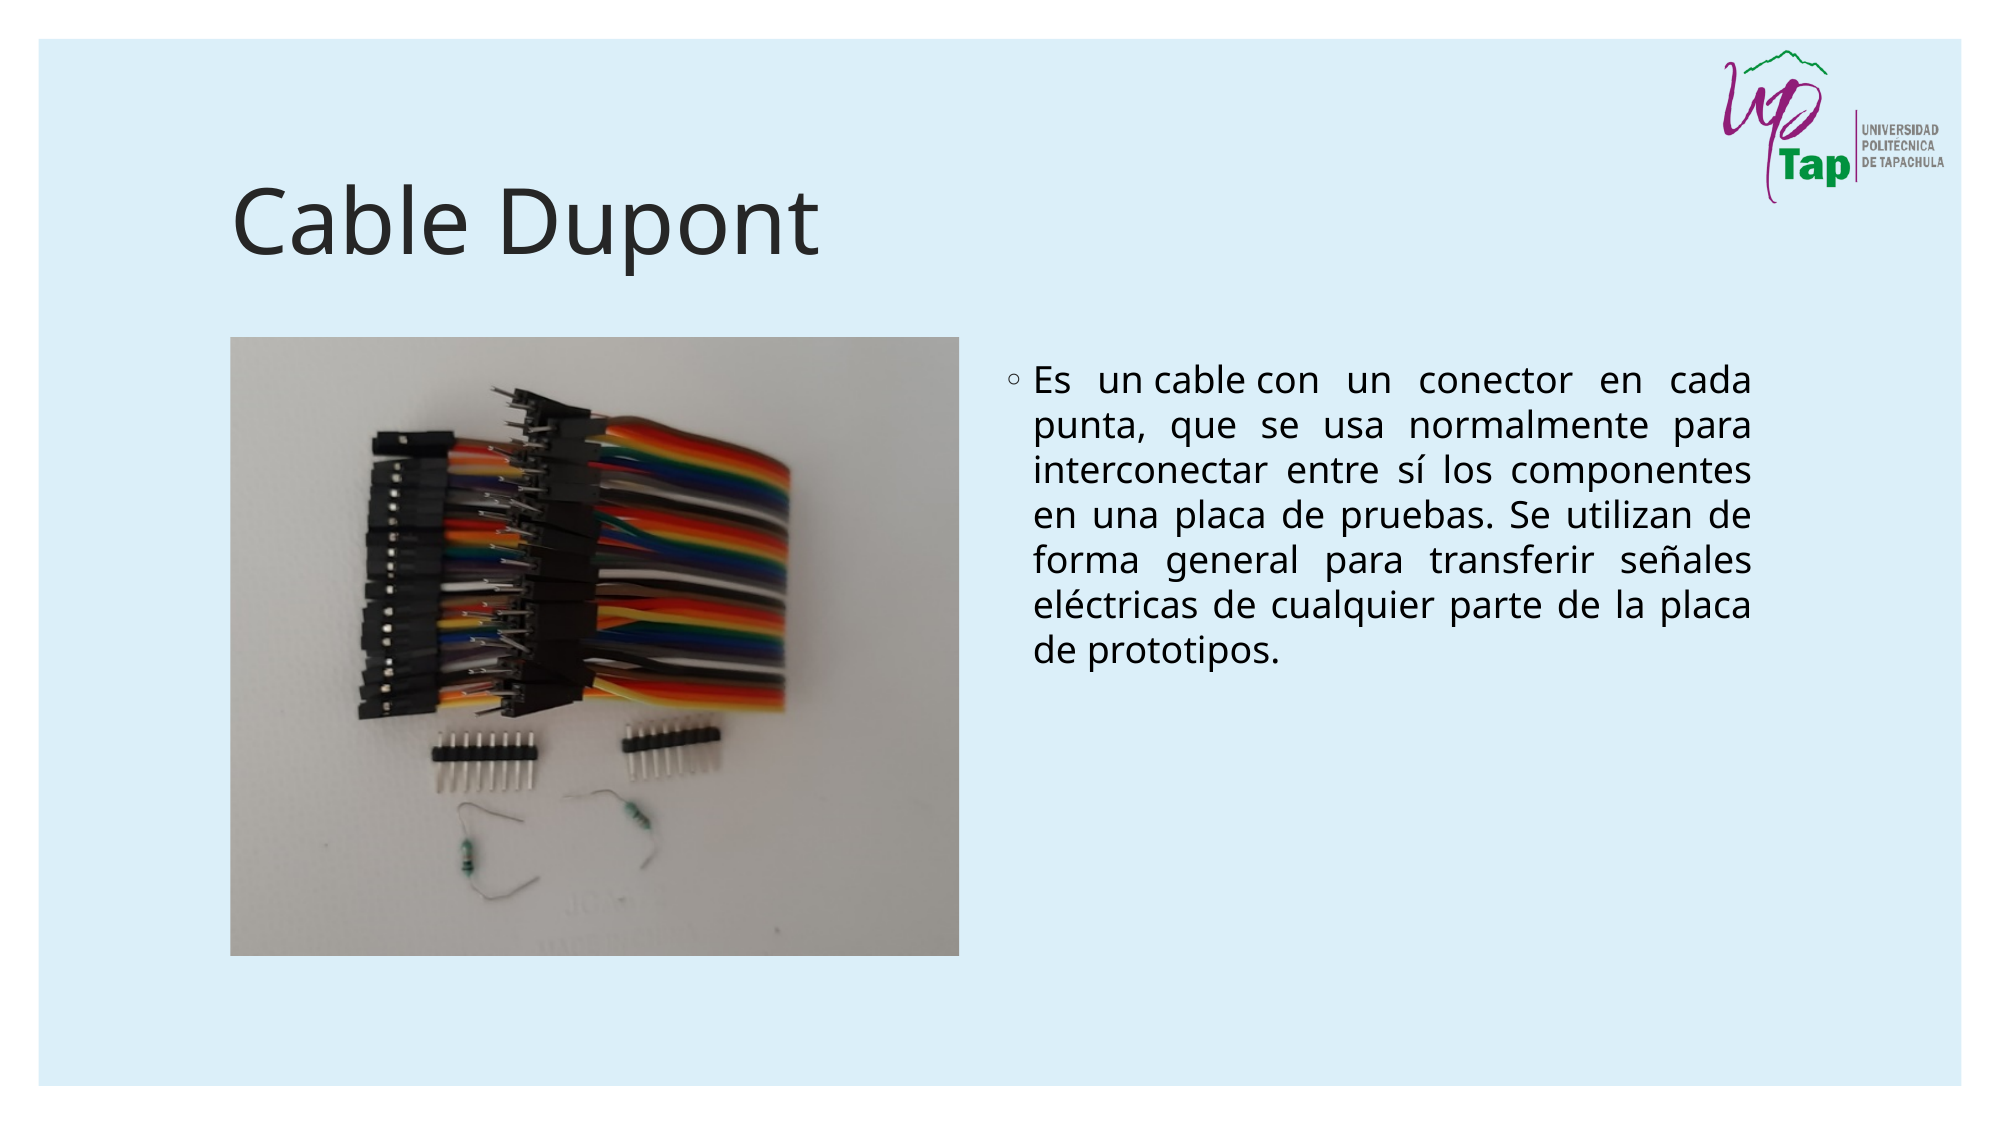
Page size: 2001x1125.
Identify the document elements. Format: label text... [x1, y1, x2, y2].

title Cable Dupont [215, 112, 1866, 337]
picture [1711, 37, 1956, 225]
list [230, 336, 960, 956]
list Es un cable con un conector en cada punta, que se usa normalmente para interconectar entre sí los componentes en una placa de pruebas. Se utilizan de forma general para transferir señales eléctricas de cualquier parte de la placa de prototipos. [987, 348, 1768, 964]
